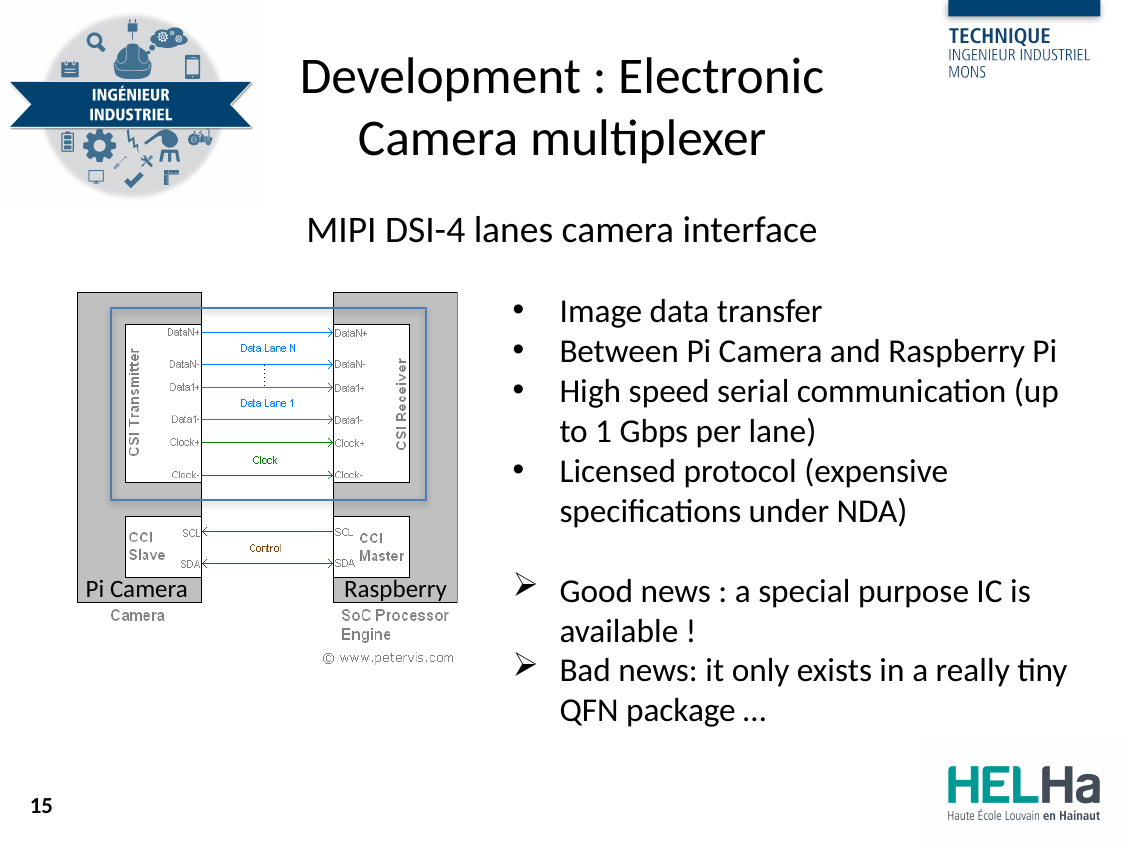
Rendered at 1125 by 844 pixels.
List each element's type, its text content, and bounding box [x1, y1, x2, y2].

picture [0, 0, 262, 209]
picture [947, 5, 1101, 100]
text_box MIPI DSI-4 lanes camera interface [291, 197, 834, 258]
picture [75, 290, 458, 667]
picture [923, 741, 1125, 844]
title Development : Electronic Camera multiplexer [56, 33, 1069, 175]
slide_number 15 [14, 782, 111, 827]
text_box Image data transfer Between Pi Camera and Raspberry Pi High speed serial communication (up to 1 Gbps per lane) Licensed protocol (expensive specifications under NDA) Good news : a special purpose IC is available ! Bad news: it only exists in a really tiny QFN package … [497, 281, 1097, 736]
